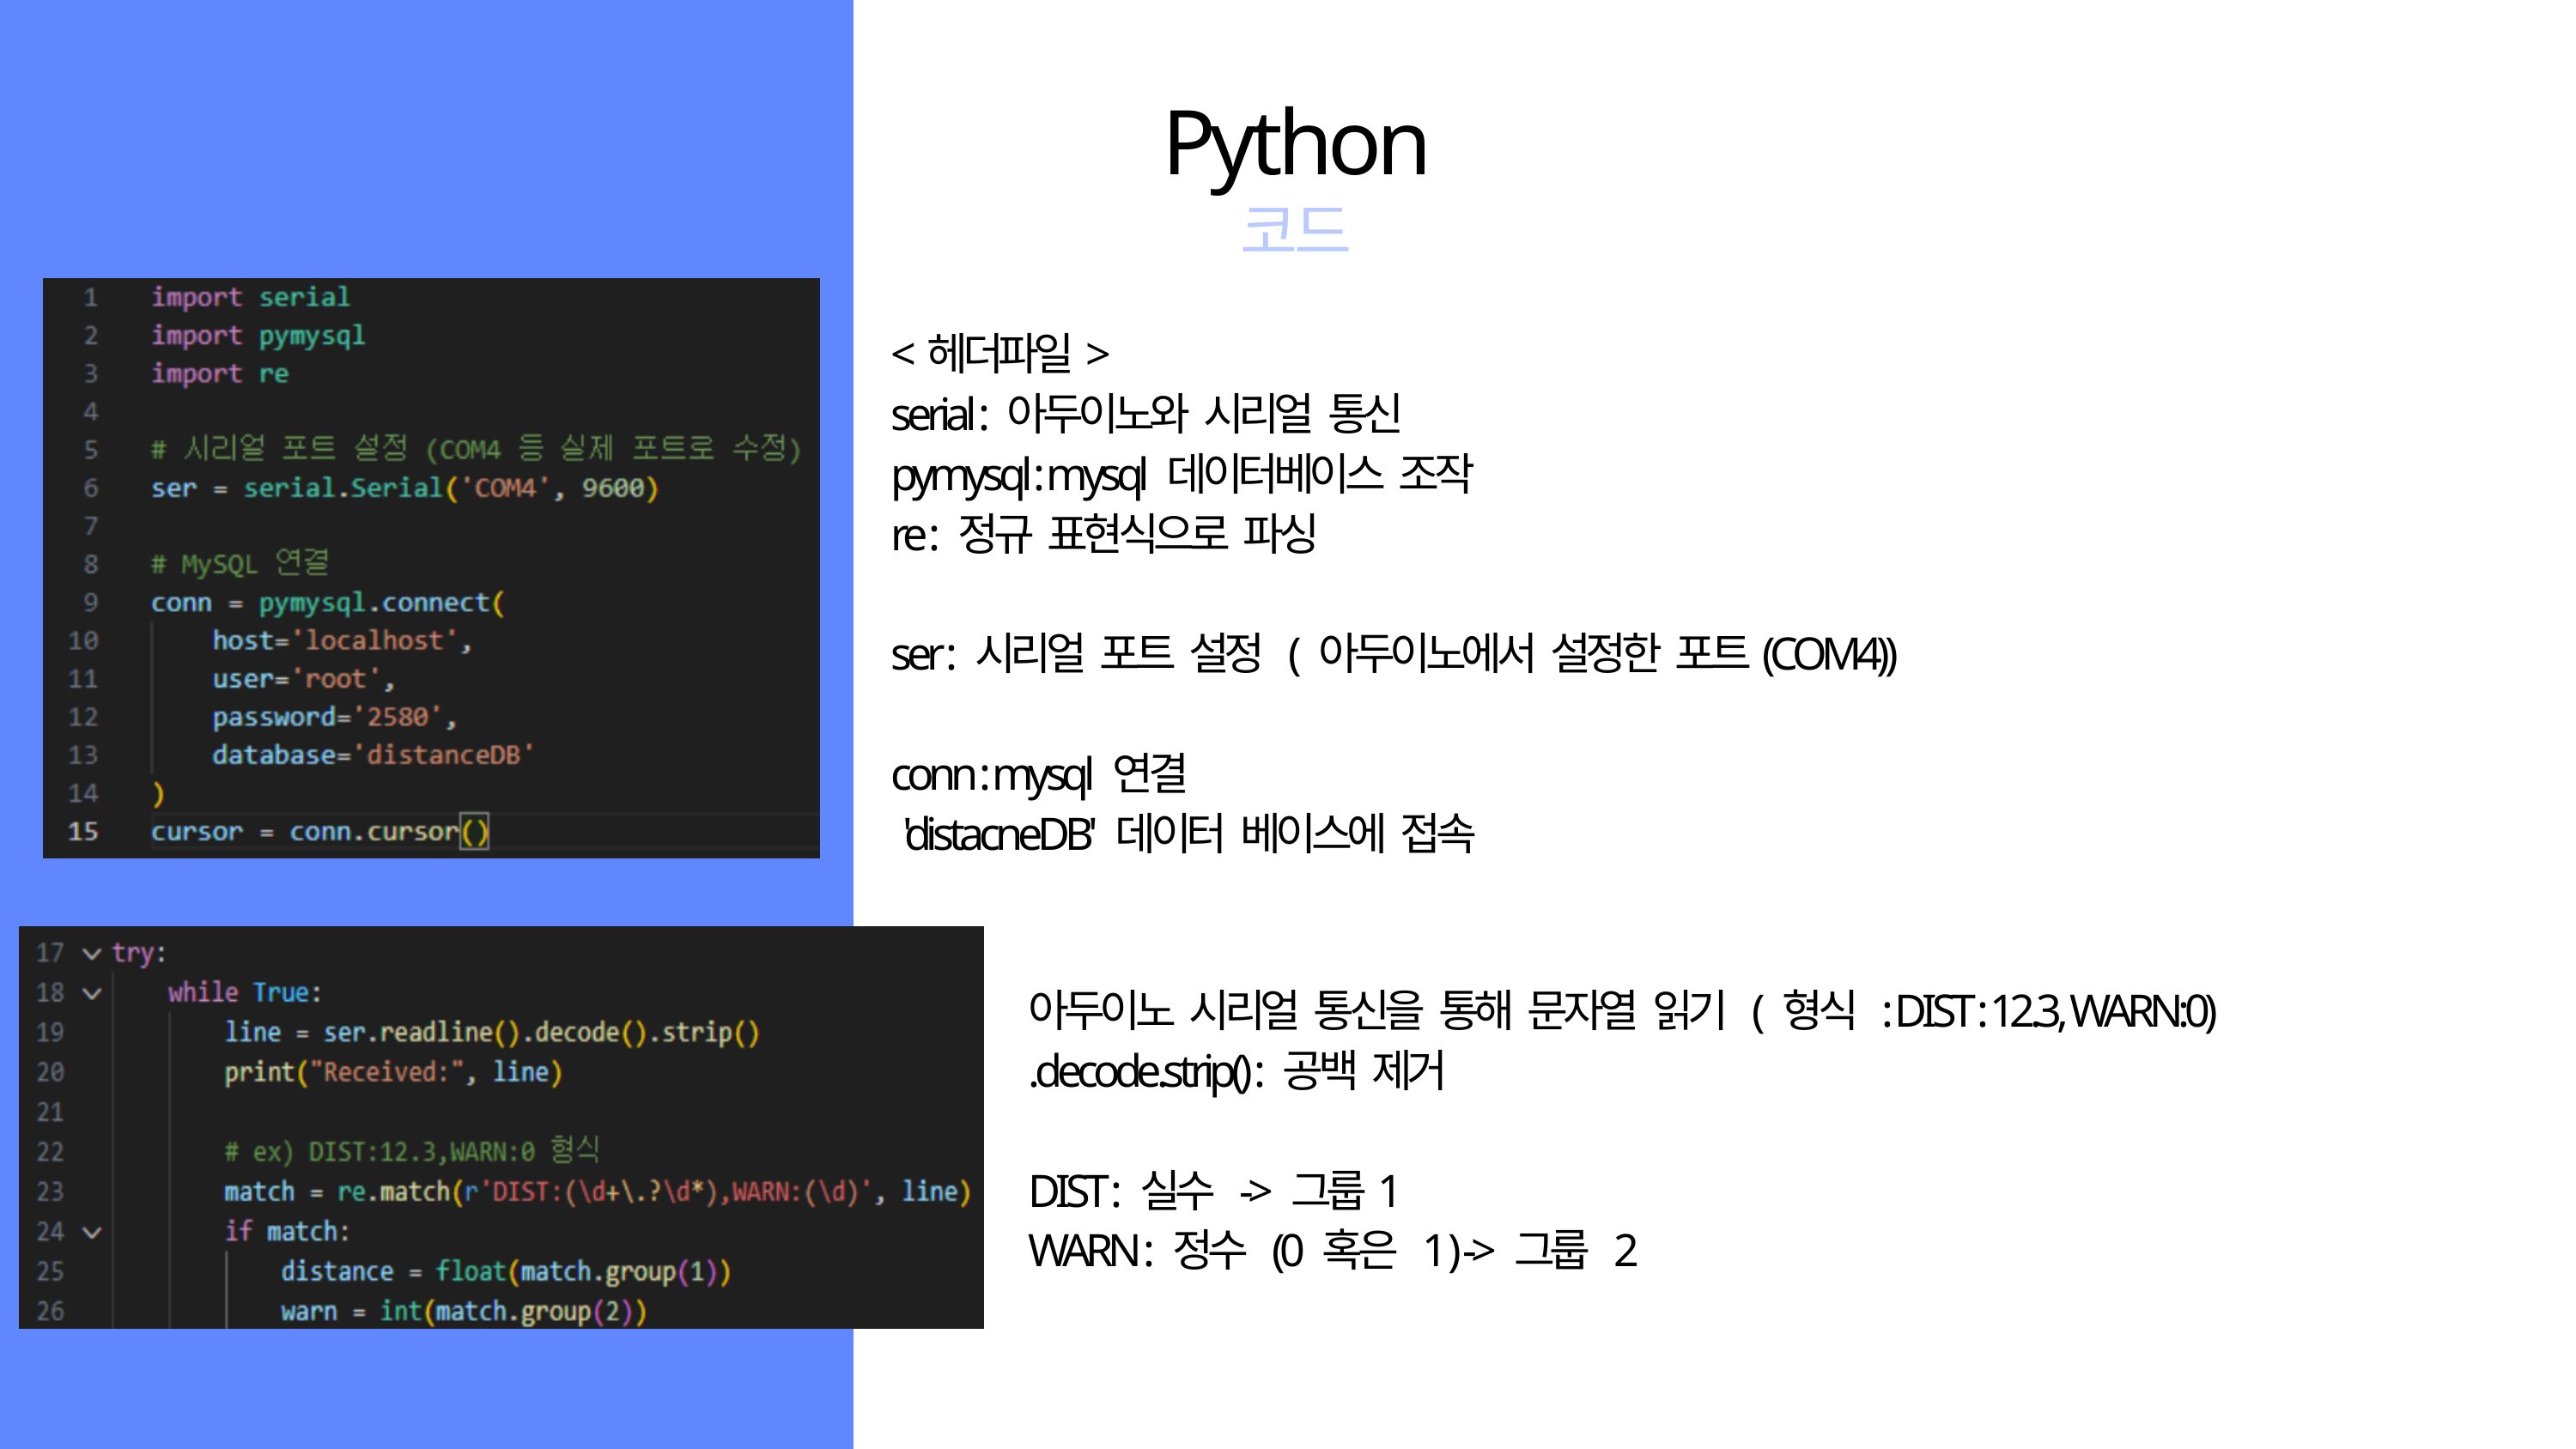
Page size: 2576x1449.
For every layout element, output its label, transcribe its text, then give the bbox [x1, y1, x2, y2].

text_box <헤더파일> serial : 아두이노와 시리얼 통신 pymysql : mysql 데이터베이스 조작 re : 정규 표현식으로 파싱 ser : 시리얼 포트 설정 ( 아두이노에서 설정한 포트(COM4)) conn : mysql 연결 'distacneDB' 데이터 베이스에 접속 [890, 314, 2020, 864]
text_box 코드 [976, 187, 1616, 277]
picture [0, 0, 985, 1449]
text_box 아두이노 시리얼 통신을 통해 문자열 읽기 ( 형식 : DIST : 12.3, WARN:0) .decode.strip() : 공백 제거 DIST : 실수 -> 그룹1 WARN : 정수 (0 혹은 1 ) -> 그룹 2 [1028, 973, 2342, 1279]
text_box Python [857, 80, 1782, 206]
